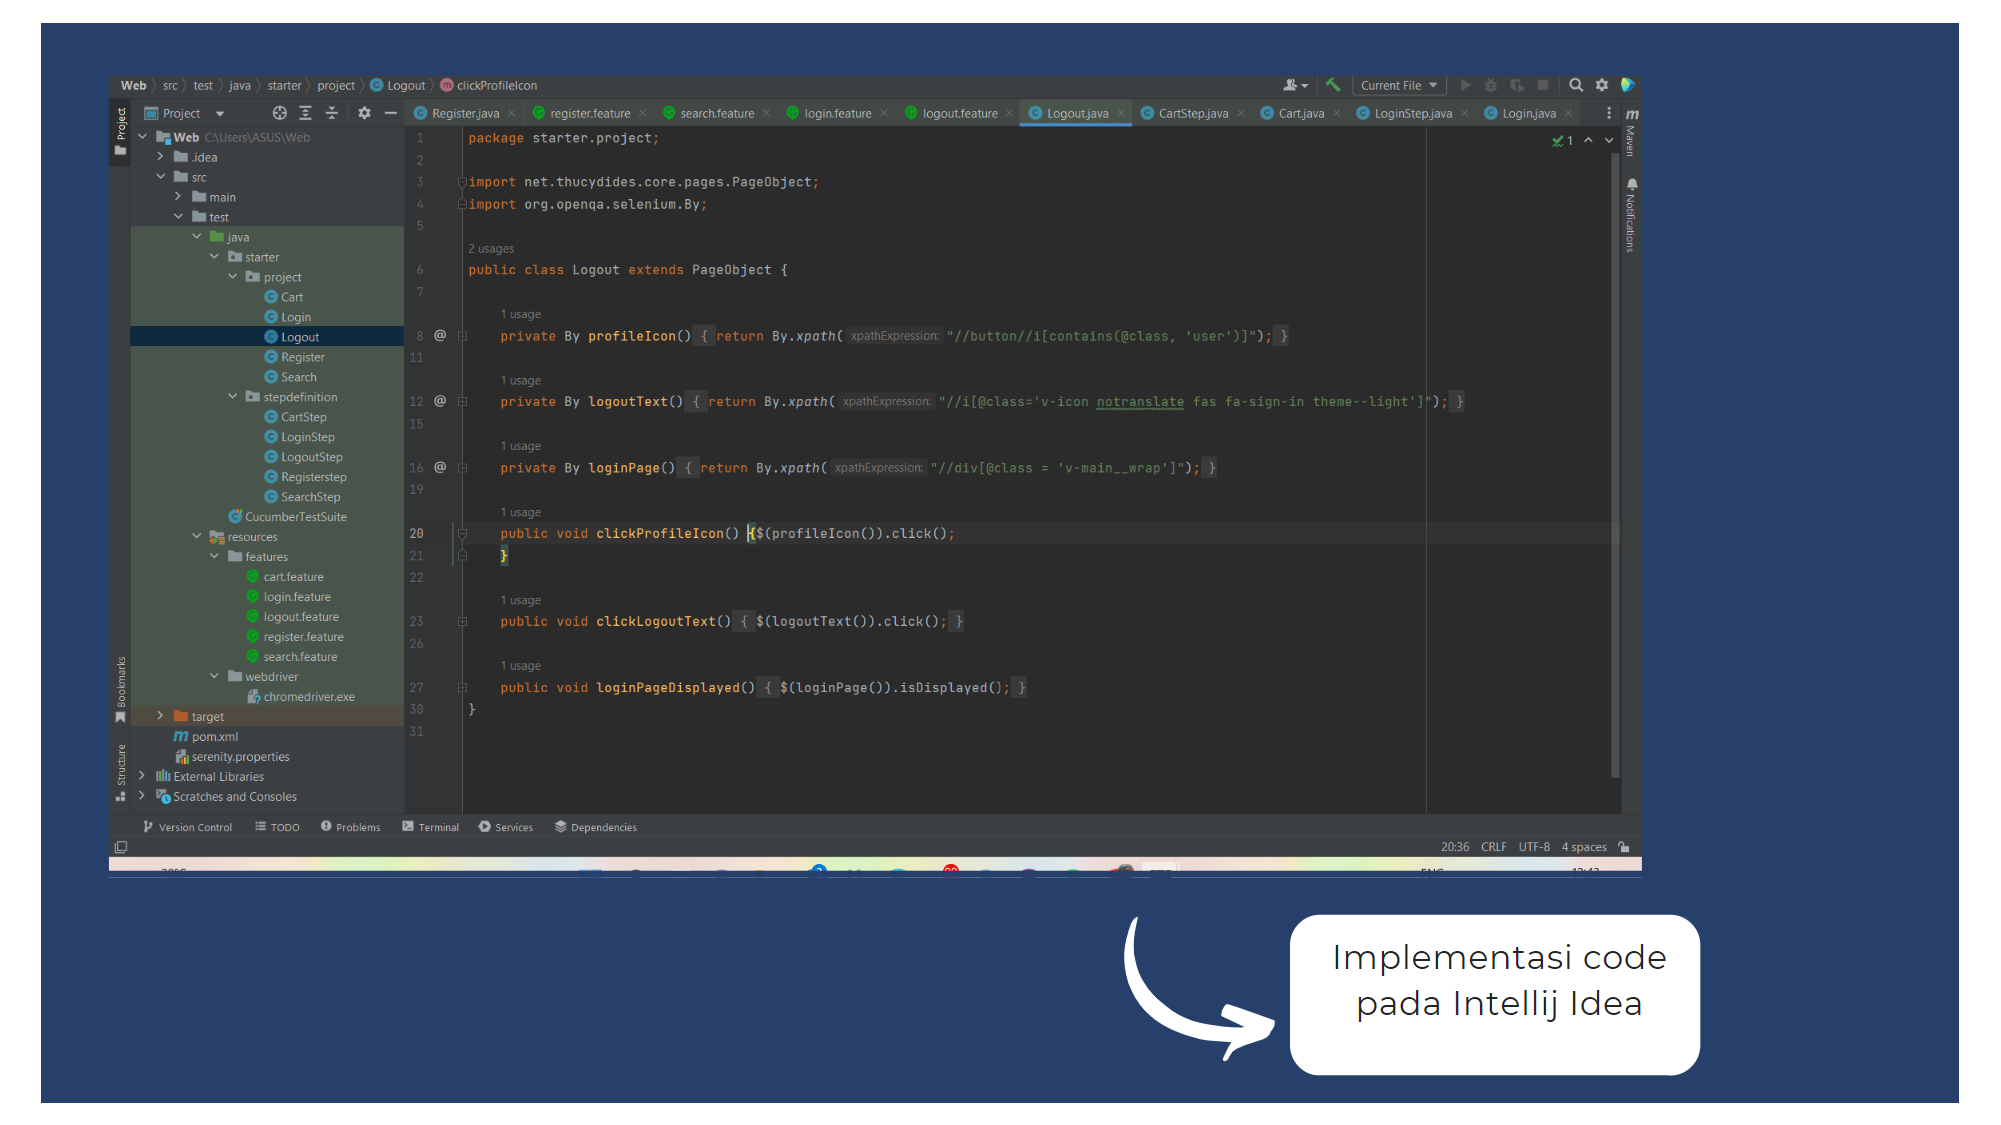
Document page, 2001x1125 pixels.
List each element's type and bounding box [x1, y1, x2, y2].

list [40, 23, 1959, 1103]
